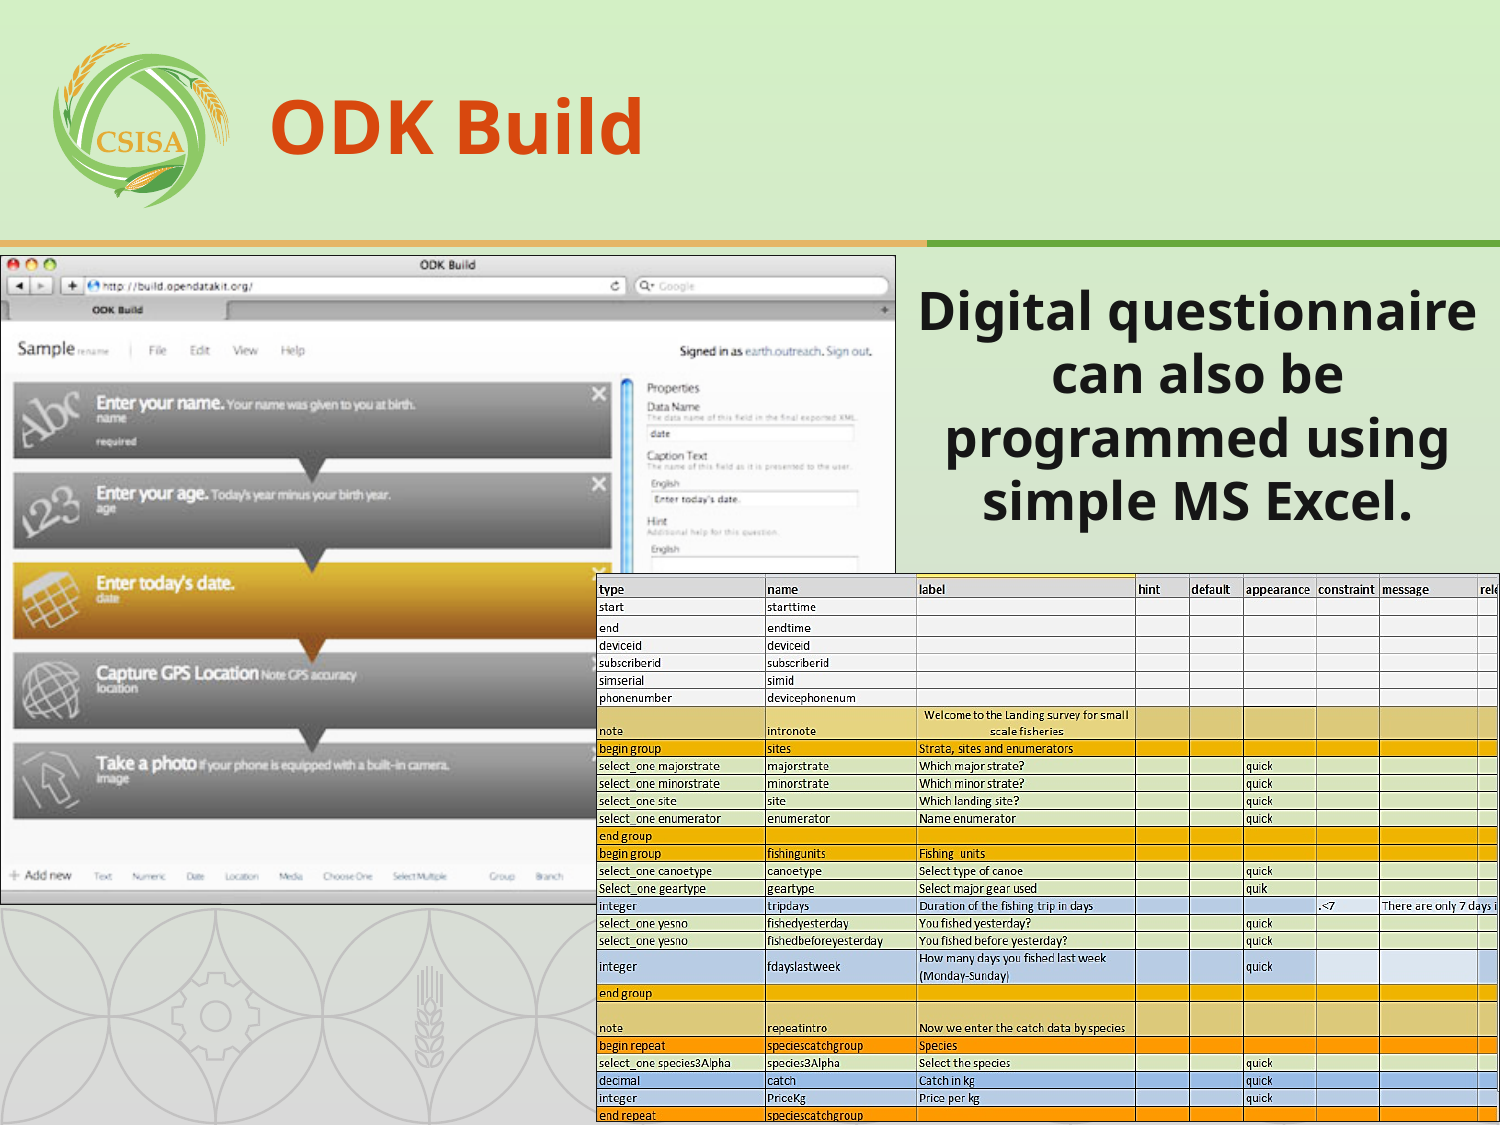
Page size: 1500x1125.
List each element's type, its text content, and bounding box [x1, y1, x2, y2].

list Digital questionnaire can also be programmed using simple MS Excel. [899, 269, 1500, 572]
title ODK Build [253, 30, 1427, 219]
picture [0, 255, 1500, 1122]
